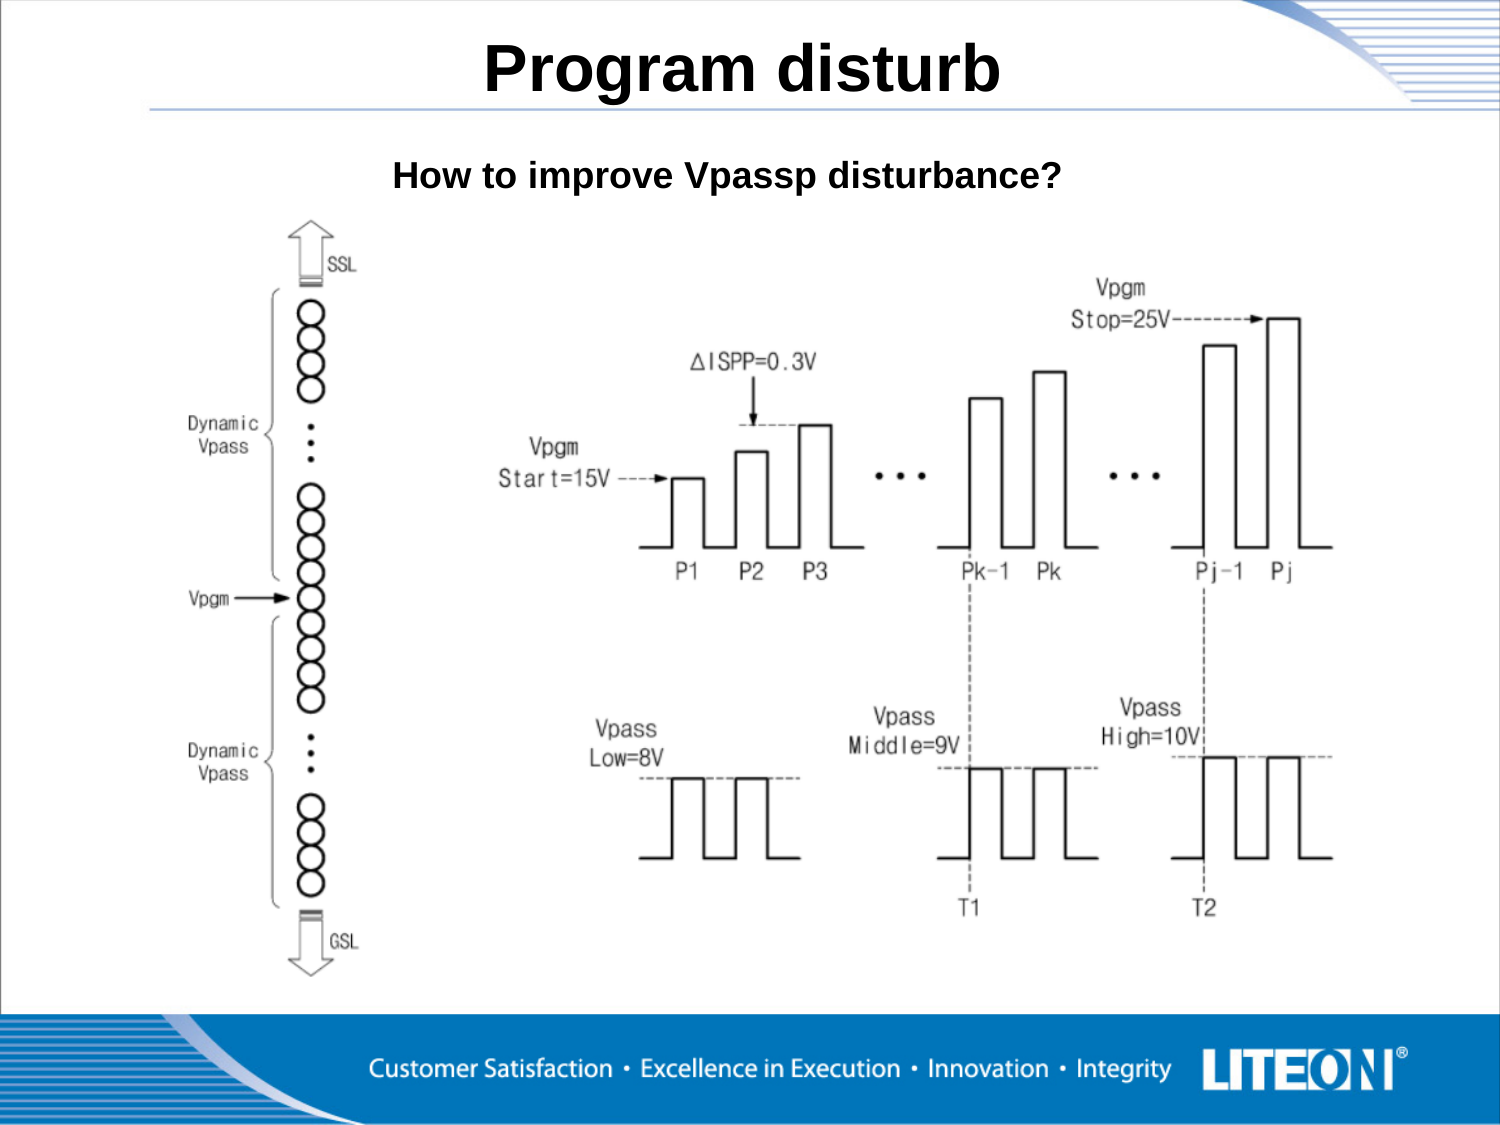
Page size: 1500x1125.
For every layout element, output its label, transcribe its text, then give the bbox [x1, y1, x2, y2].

picture [0, 0, 1500, 1125]
text_box How to improve Vpassp disturbance? [377, 143, 1079, 204]
text_box Program disturb [468, 17, 1018, 113]
